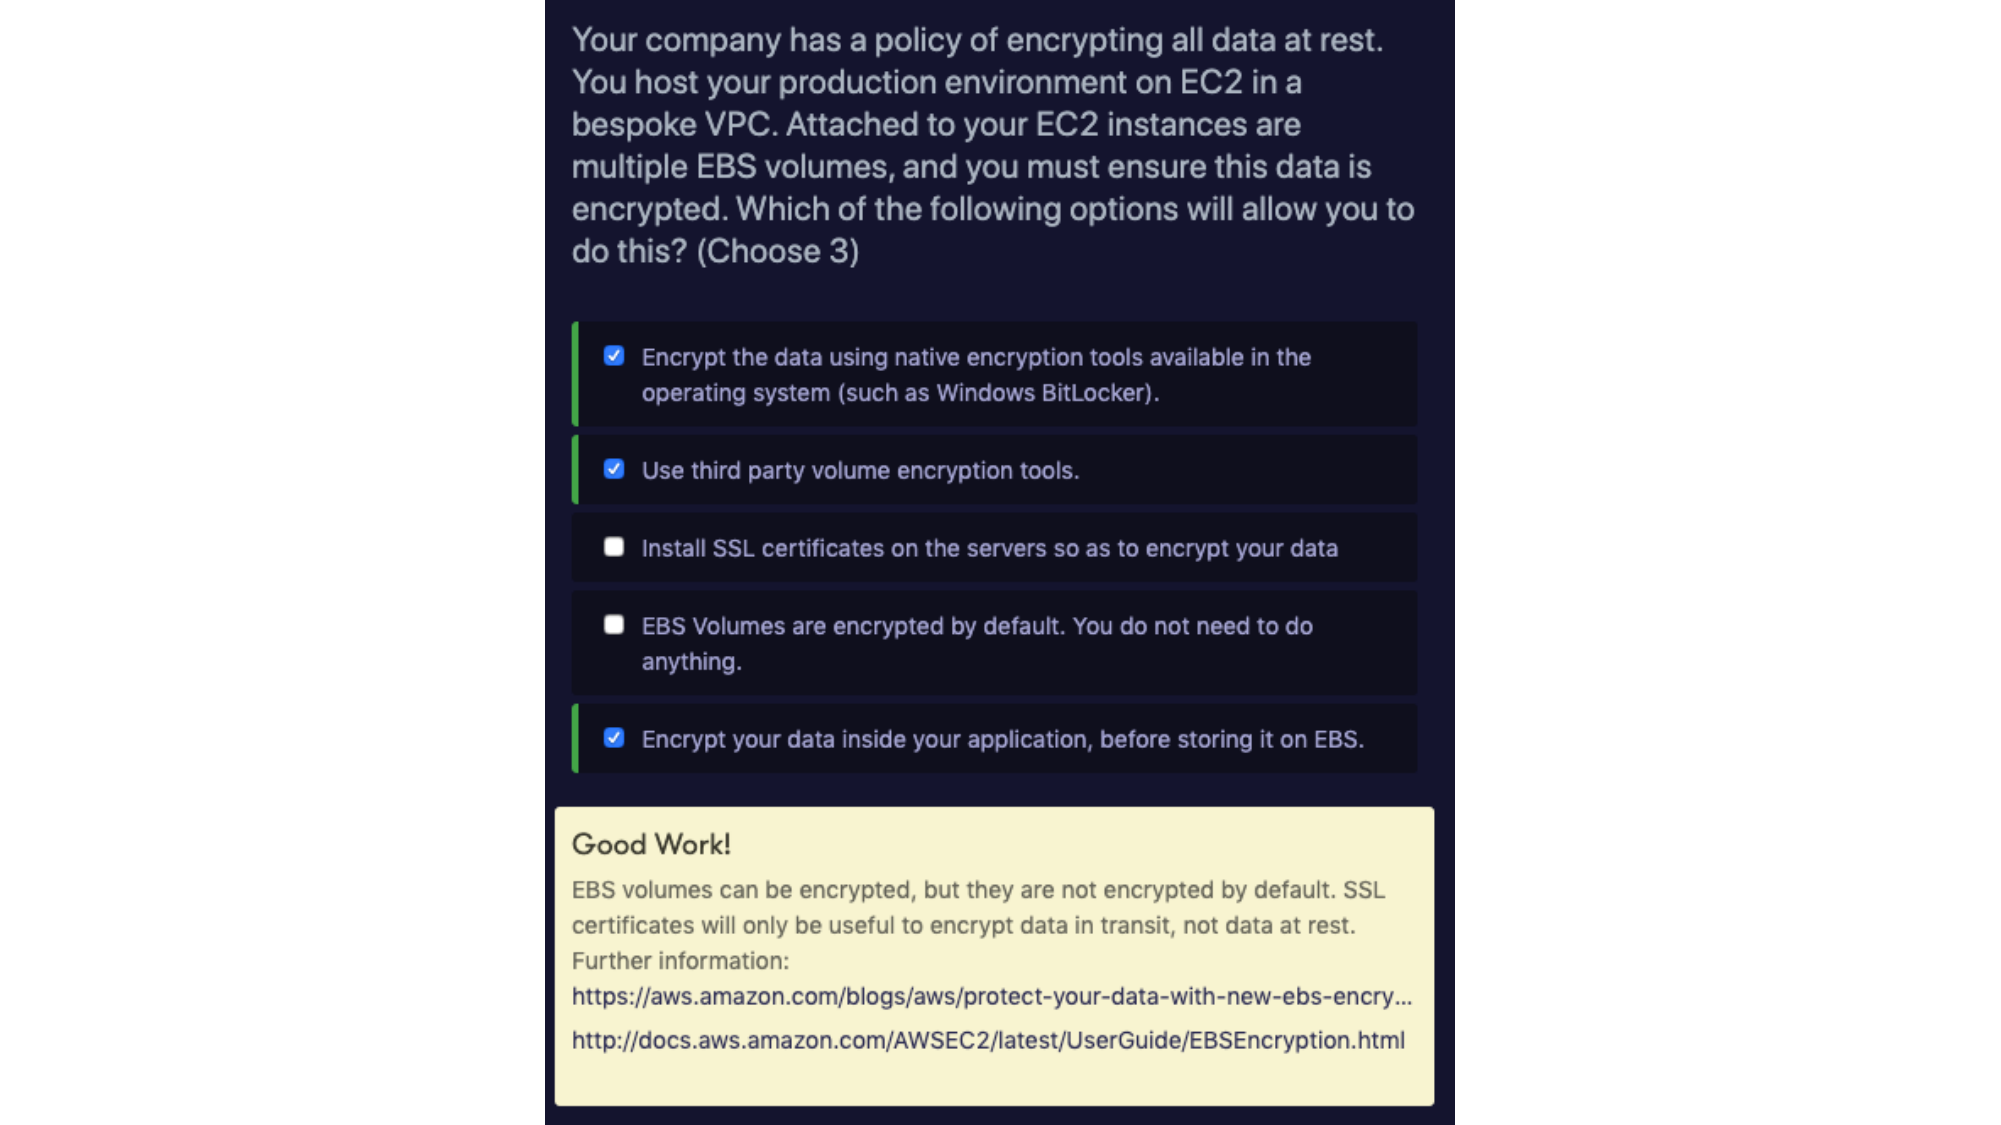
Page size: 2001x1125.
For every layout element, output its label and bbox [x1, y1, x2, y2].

picture [545, 0, 1455, 1125]
